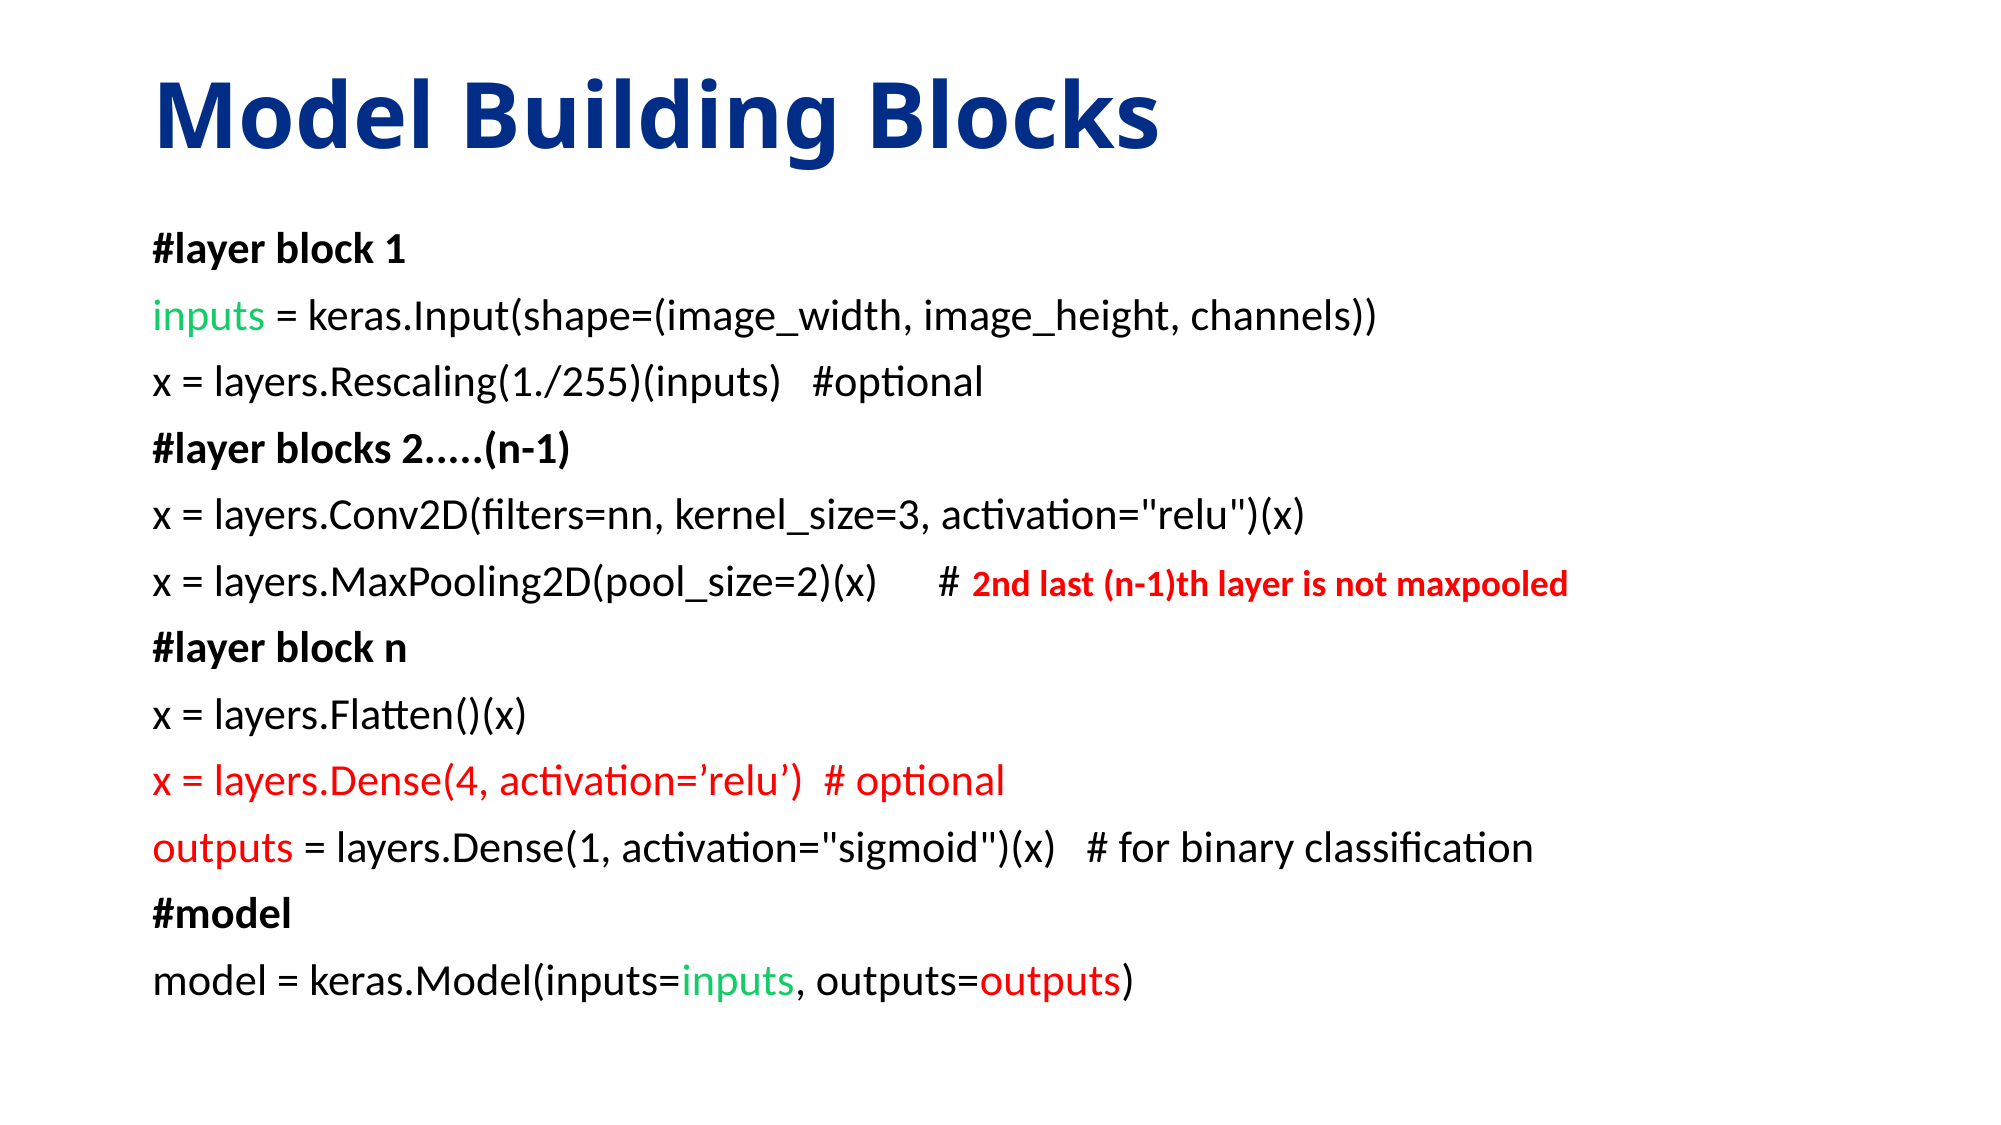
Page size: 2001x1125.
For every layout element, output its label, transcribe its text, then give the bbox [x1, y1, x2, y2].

title Model Building Blocks [137, 59, 1863, 179]
list #layer block 1 inputs = keras.Input(shape=(image_width, image_height, channels)) x = layers.Rescaling(1./255)(inputs) #optional #layer blocks 2.....(n-1) x = layers.Conv2D(filters=nn, kernel_size=3, activation="relu")(x) x = layers.MaxPooling2D(pool_size=2)(x) # 2nd last (n-1)th layer is not maxpooled #layer block n x = layers.Flatten()(x) x = layers.Dense(4, activation=’relu’) # optional outputs = layers.Dense(1, activation="sigmoid")(x) # for binary classification #model model = keras.Model(inputs=inputs, outputs=outputs) [137, 217, 1863, 1014]
